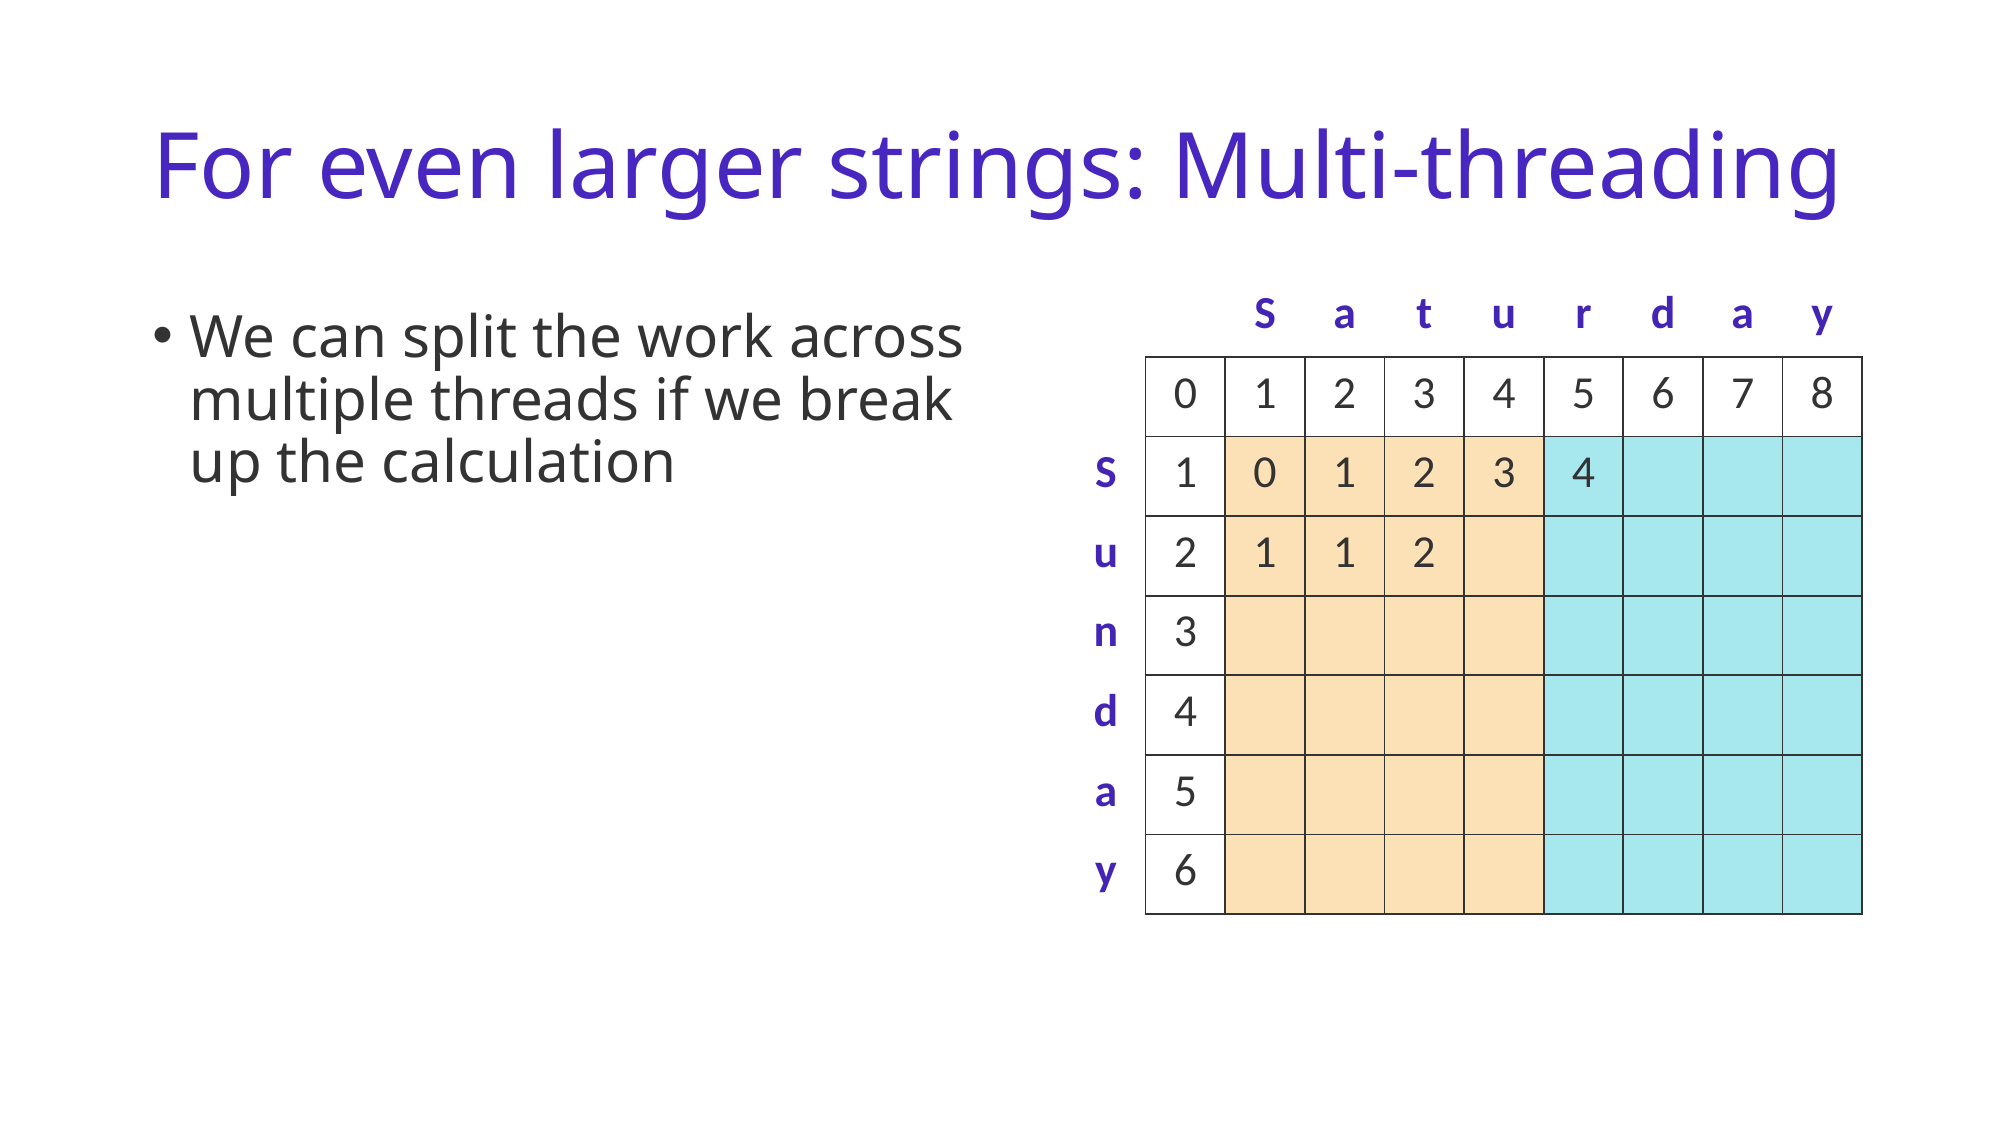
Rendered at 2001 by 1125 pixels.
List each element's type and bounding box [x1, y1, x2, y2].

table_cell [1385, 676, 1463, 754]
table_cell [1465, 676, 1543, 754]
table_cell [1465, 517, 1543, 595]
table_cell [1545, 358, 1622, 436]
list [137, 299, 1000, 1014]
table_cell [1385, 597, 1463, 674]
table_cell [1146, 756, 1224, 834]
table_cell [1306, 835, 1384, 913]
table_cell [1624, 358, 1702, 436]
table_cell [1704, 358, 1782, 436]
table_cell [1704, 756, 1782, 834]
table_cell [1385, 517, 1463, 595]
table_cell [1146, 437, 1224, 515]
table_cell [1624, 597, 1702, 674]
table_cell [1783, 517, 1861, 595]
table_cell [1704, 517, 1782, 595]
table_cell [1624, 517, 1702, 595]
table_cell [1465, 835, 1543, 913]
table_cell [1783, 835, 1861, 913]
table_cell [1226, 358, 1304, 436]
table_cell [1704, 597, 1782, 674]
table_cell [1783, 358, 1861, 436]
table_cell [1704, 437, 1782, 515]
table_cell [1545, 437, 1622, 515]
table_cell [1306, 676, 1384, 754]
table_cell [1624, 835, 1702, 913]
table_cell [1306, 517, 1384, 595]
table_cell [1704, 835, 1782, 913]
table_cell [1783, 676, 1861, 754]
table_cell [1146, 835, 1224, 913]
table_cell [1783, 597, 1861, 674]
table_cell [1146, 676, 1224, 754]
table_header [1066, 277, 1862, 357]
title [137, 59, 1863, 278]
table_cell [1385, 835, 1463, 913]
table_cell [1226, 676, 1304, 754]
table_cell [1146, 597, 1224, 674]
table_cell [1306, 358, 1384, 436]
table_cell [1385, 756, 1463, 834]
table_cell [1226, 437, 1304, 515]
table_cell [1624, 756, 1702, 834]
table_cell [1226, 835, 1304, 913]
table_cell [1783, 756, 1861, 834]
table_cell [1306, 597, 1384, 674]
table_cell [1783, 437, 1861, 515]
table_cell [1624, 676, 1702, 754]
table_cell [1066, 357, 1145, 914]
table_cell [1545, 835, 1622, 913]
table_cell [1385, 437, 1463, 515]
table_cell [1306, 437, 1384, 515]
table_cell [1545, 756, 1622, 834]
table_cell [1146, 358, 1224, 436]
table_cell [1624, 437, 1702, 515]
table_cell [1465, 437, 1543, 515]
table_cell [1226, 756, 1304, 834]
table_cell [1465, 358, 1543, 436]
table_cell [1306, 756, 1384, 834]
table_cell [1226, 517, 1304, 595]
table_cell [1545, 676, 1622, 754]
table_cell [1704, 676, 1782, 754]
table_cell [1465, 597, 1543, 674]
table_cell [1545, 517, 1622, 595]
table_cell [1226, 597, 1304, 674]
table_cell [1465, 756, 1543, 834]
table_cell [1545, 597, 1622, 674]
table_cell [1146, 517, 1224, 595]
table_cell [1385, 358, 1463, 436]
